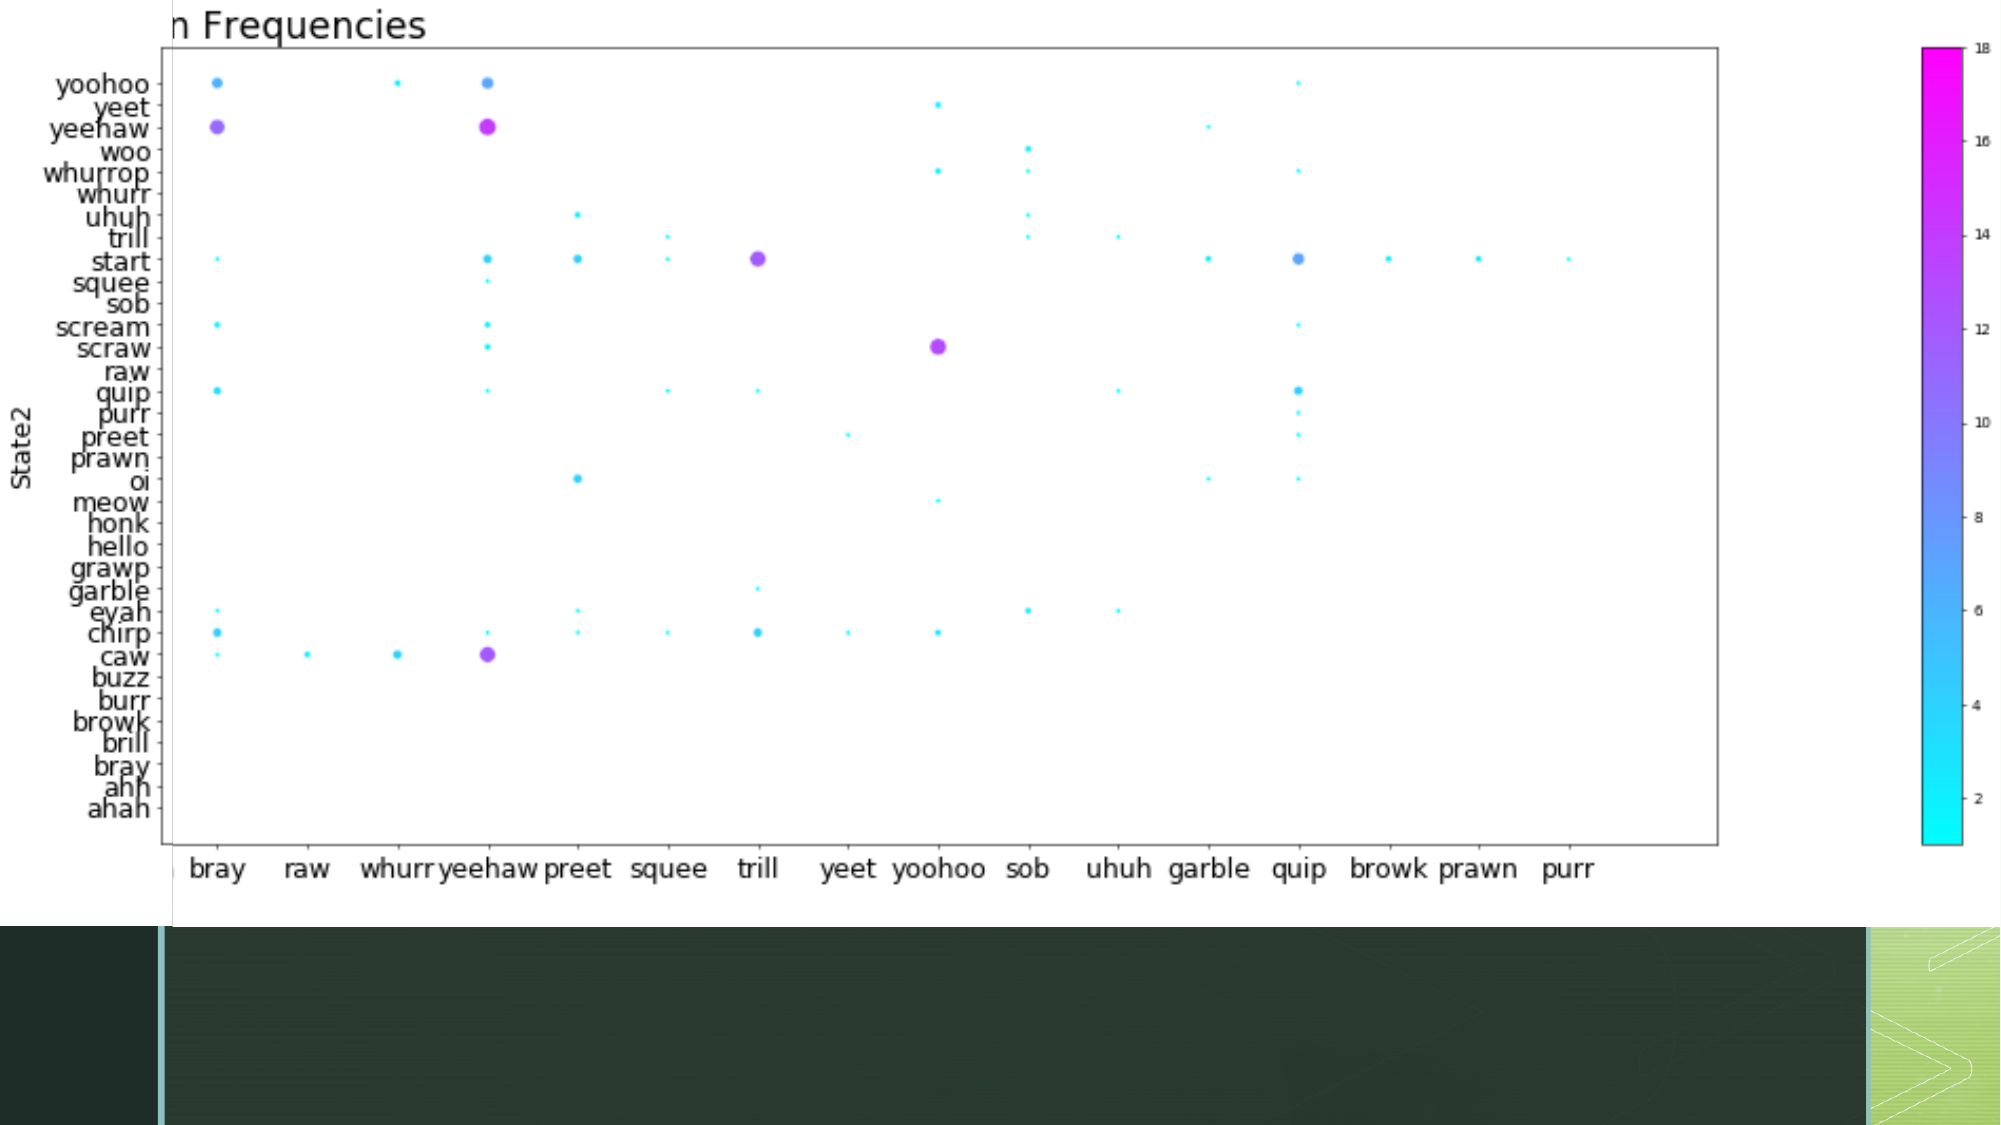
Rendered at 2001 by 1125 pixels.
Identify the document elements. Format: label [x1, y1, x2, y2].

list [173, 0, 2000, 927]
picture [0, 0, 173, 944]
picture [1871, 0, 2001, 1125]
